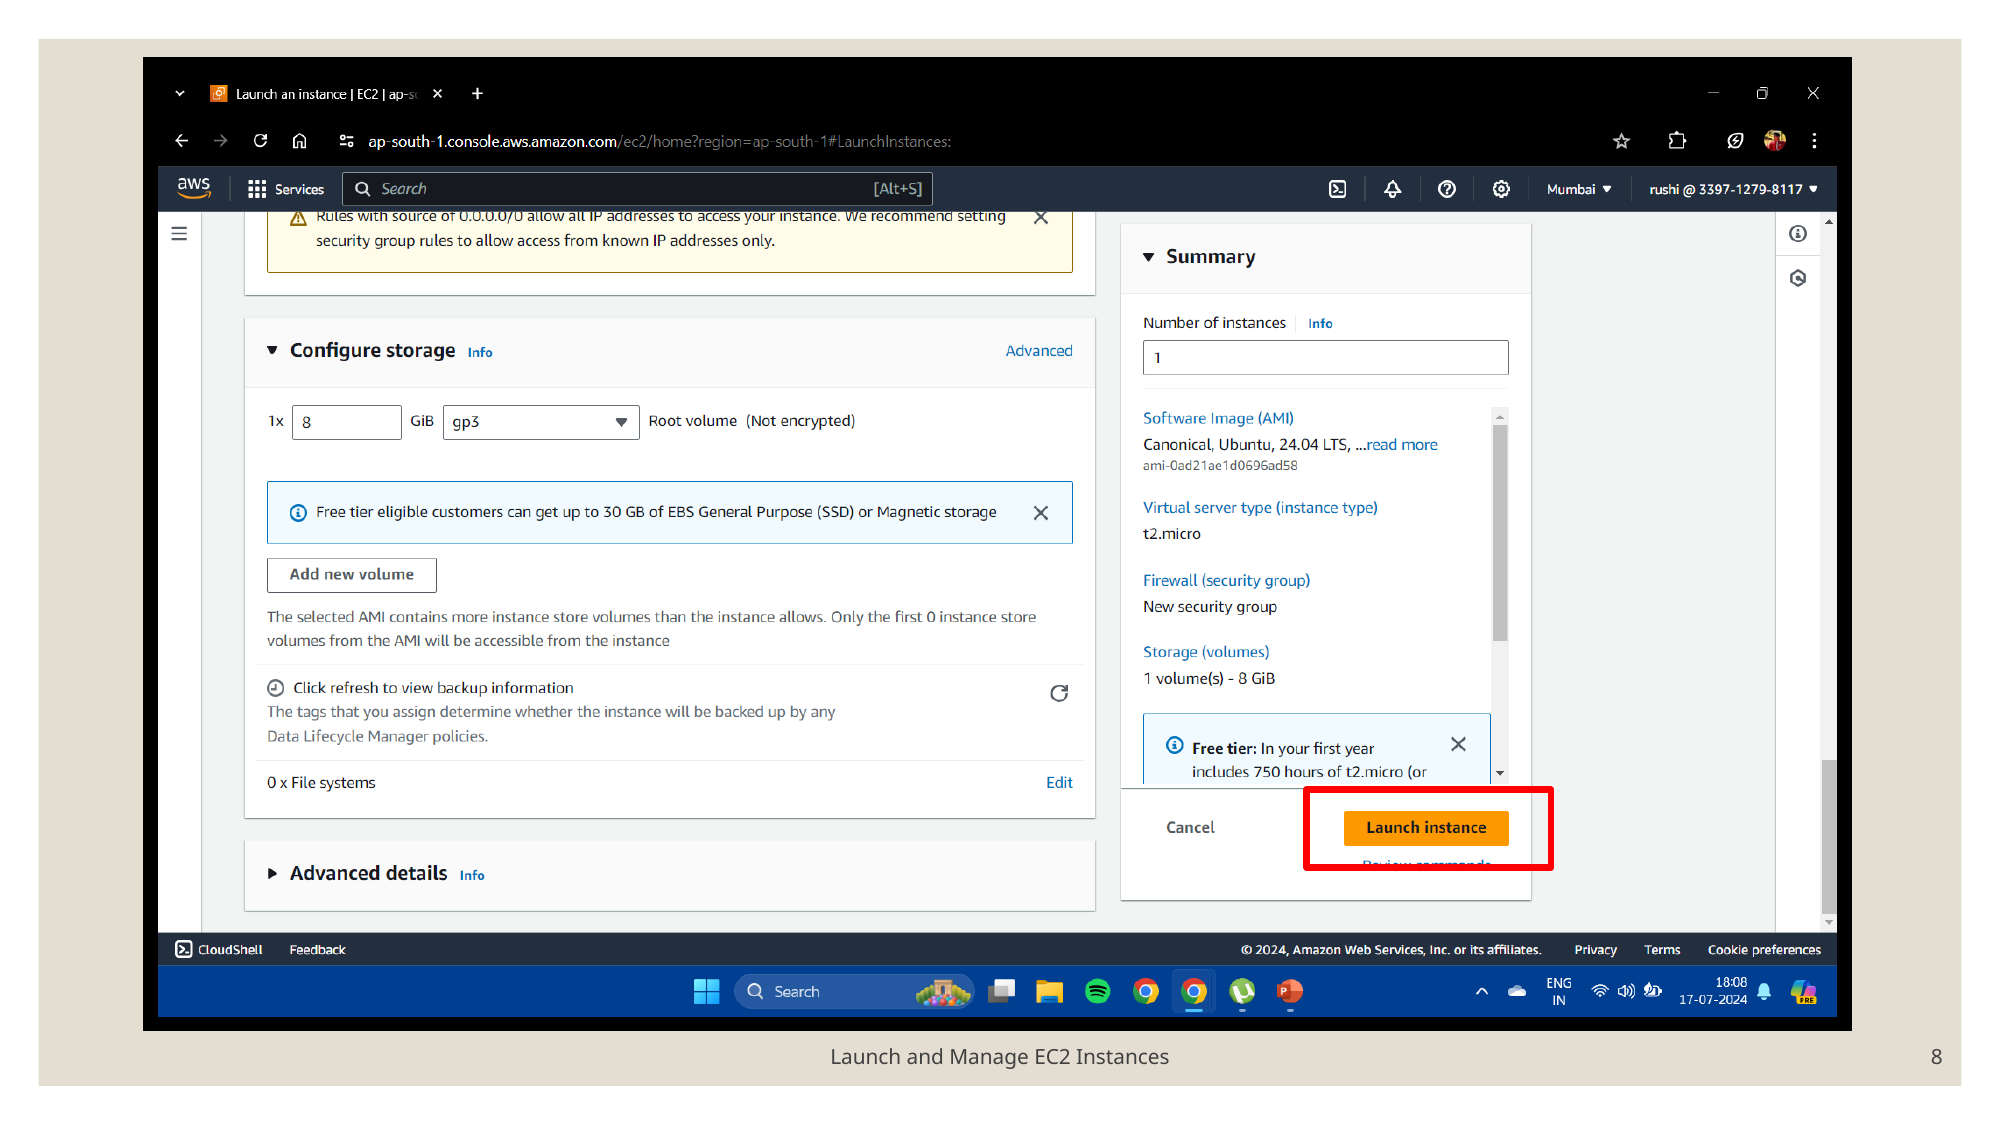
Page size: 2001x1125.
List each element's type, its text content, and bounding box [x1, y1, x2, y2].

footer Launch and Manage EC2 Instances [572, 1034, 1428, 1080]
picture [157, 71, 1838, 1017]
slide_number 8 [1717, 1034, 1958, 1080]
